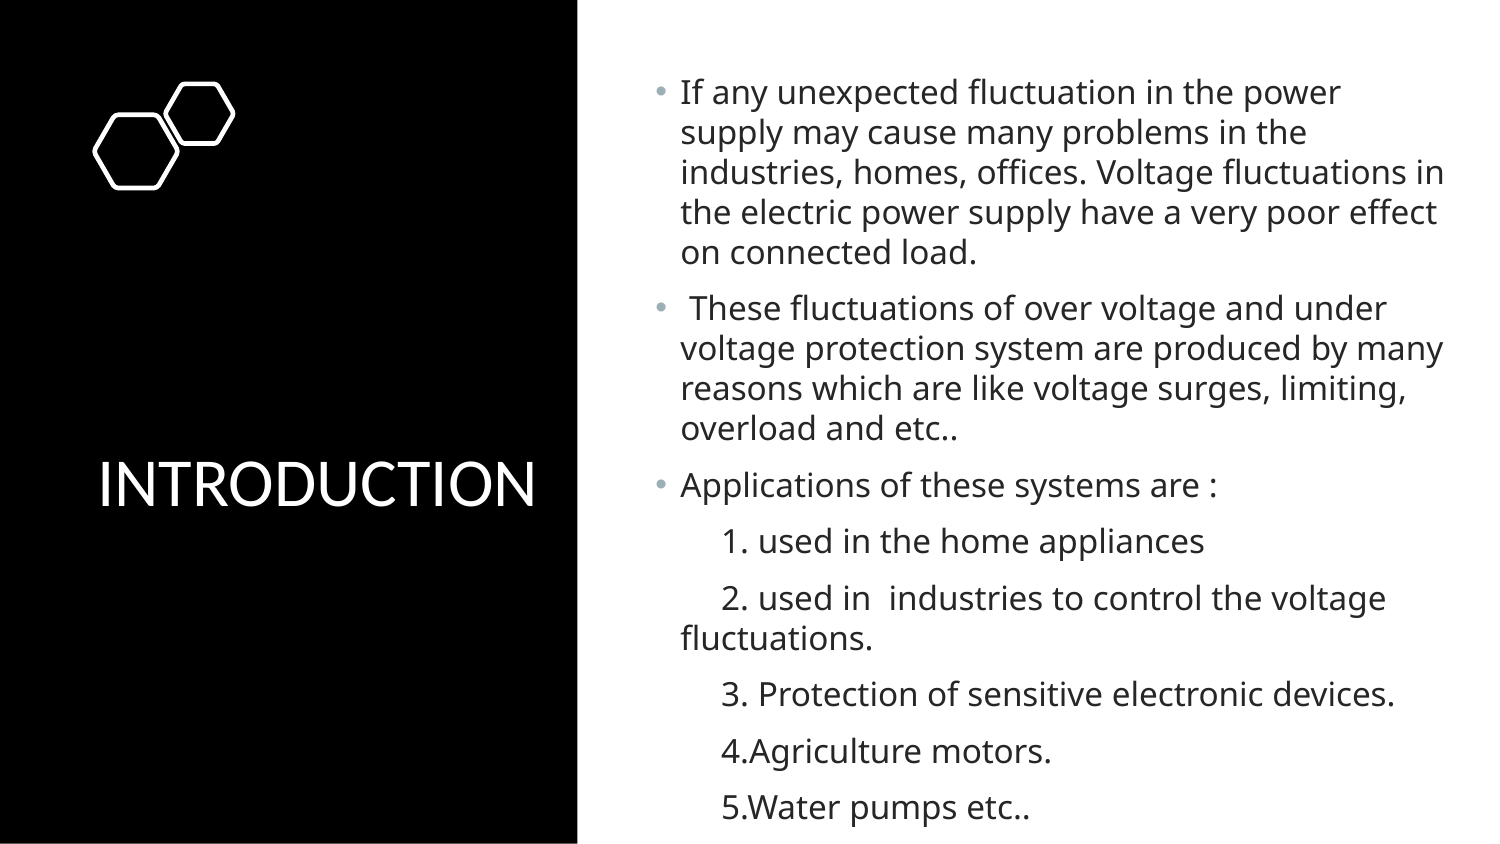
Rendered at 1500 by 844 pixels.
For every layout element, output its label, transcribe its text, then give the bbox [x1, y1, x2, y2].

text_box If any unexpected fluctuation in the power supply may cause many problems in the industries, homes, offices. Voltage fluctuations in the electric power supply have a very poor effect on connected load. These fluctuations of over voltage and under voltage protection system are produced by many reasons which are like voltage surges, limiting, overload and etc.. Applications of these systems are : 1. used in the home appliances 2. used in industries to control the voltage fluctuations. 3. Protection of sensitive electronic devices. 4.Agriculture motors. 5.Water pumps etc.. [636, 56, 1465, 842]
text_box INTRODUCTION [86, 199, 556, 528]
text_box [0, 0, 578, 844]
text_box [94, 83, 234, 189]
